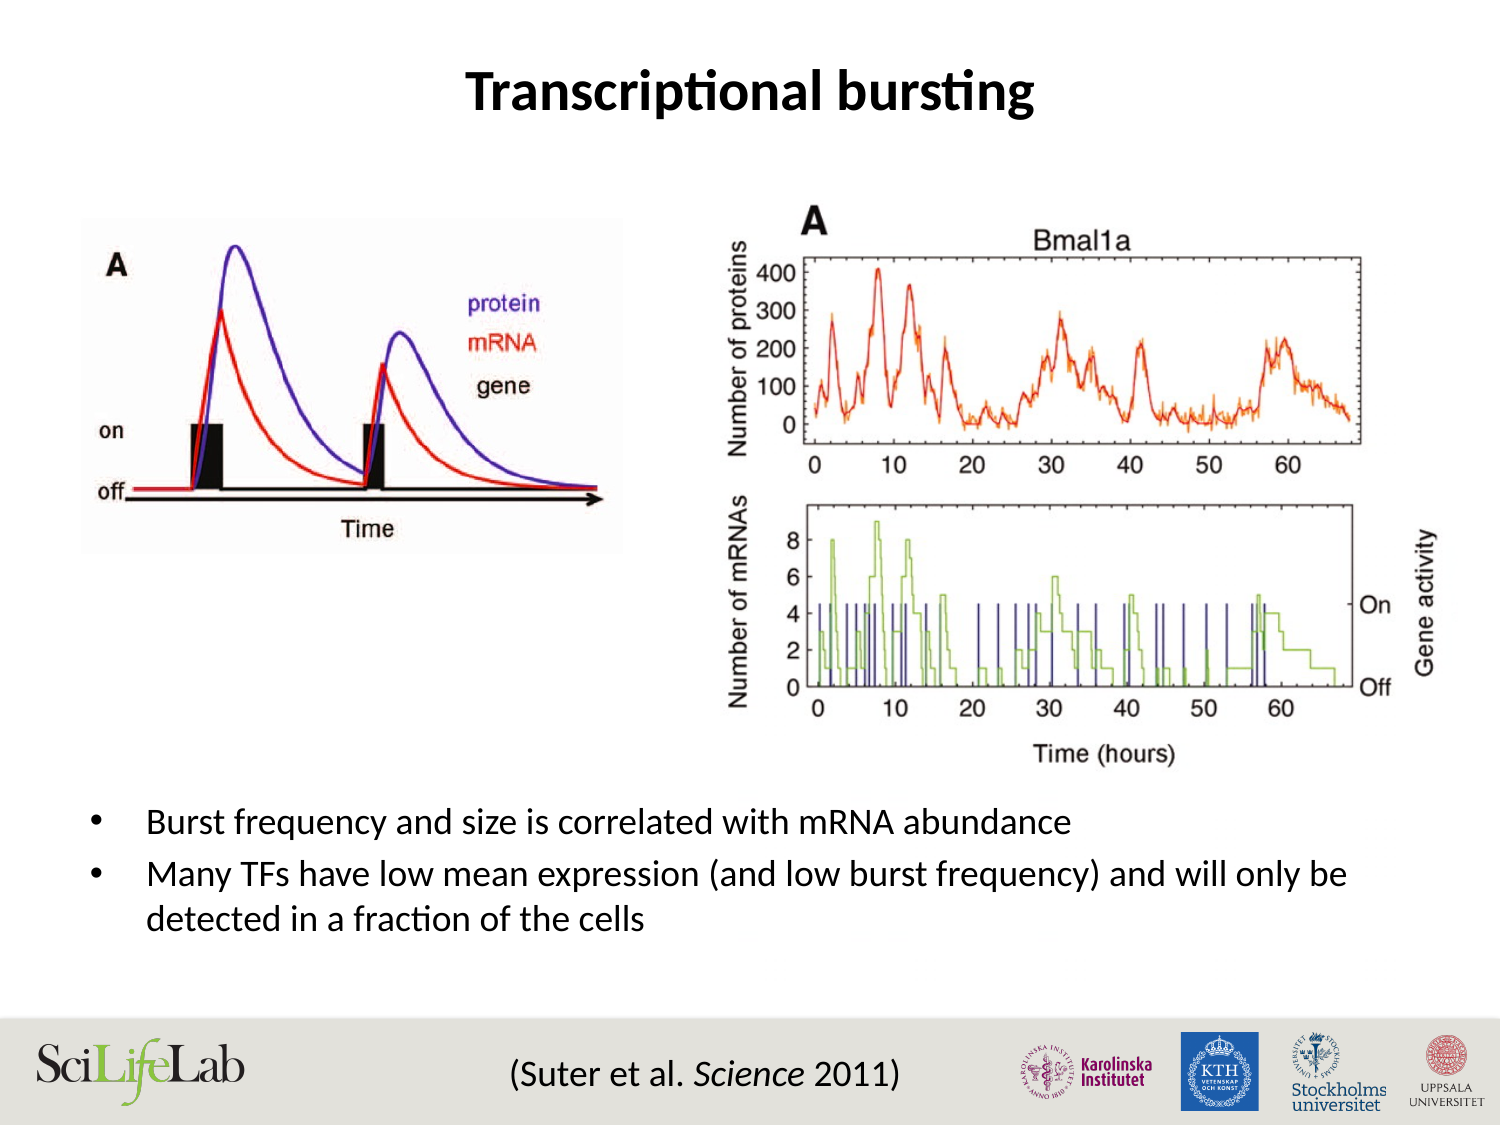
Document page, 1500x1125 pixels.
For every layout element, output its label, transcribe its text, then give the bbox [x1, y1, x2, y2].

text_box (Suter et al. Science 2011) [493, 1041, 933, 1102]
picture [0, 199, 1459, 986]
title Transcriptional bursting [75, 45, 1425, 153]
